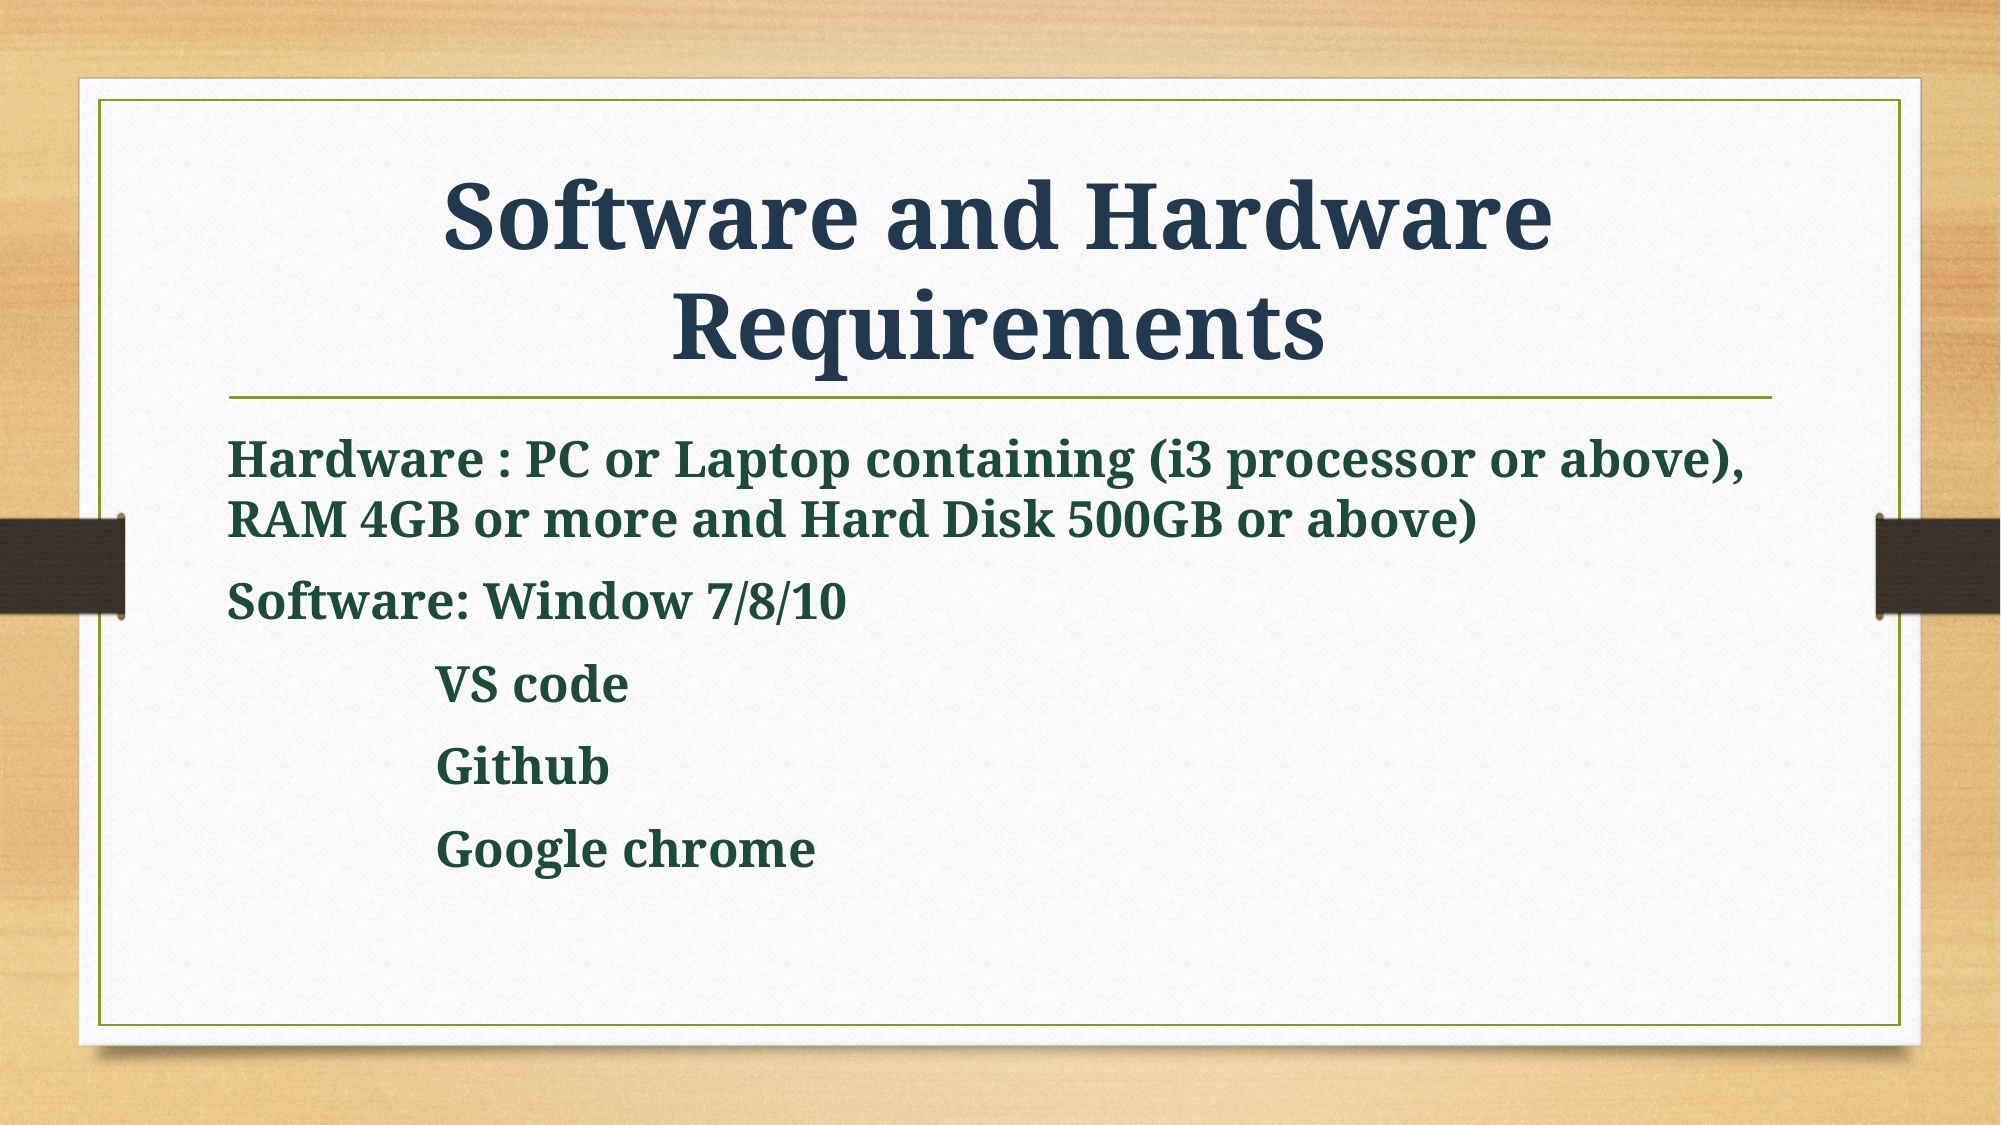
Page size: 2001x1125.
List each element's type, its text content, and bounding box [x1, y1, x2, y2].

title Software and Hardware Requirements [212, 161, 1788, 375]
list Hardware : PC or Laptop containing (i3 processor or above), RAM 4GB or more and Hard Disk 500GB or above) Software: Window 7/8/10 VS code Github Google chrome [212, 419, 1788, 964]
picture [0, 0, 2001, 1125]
